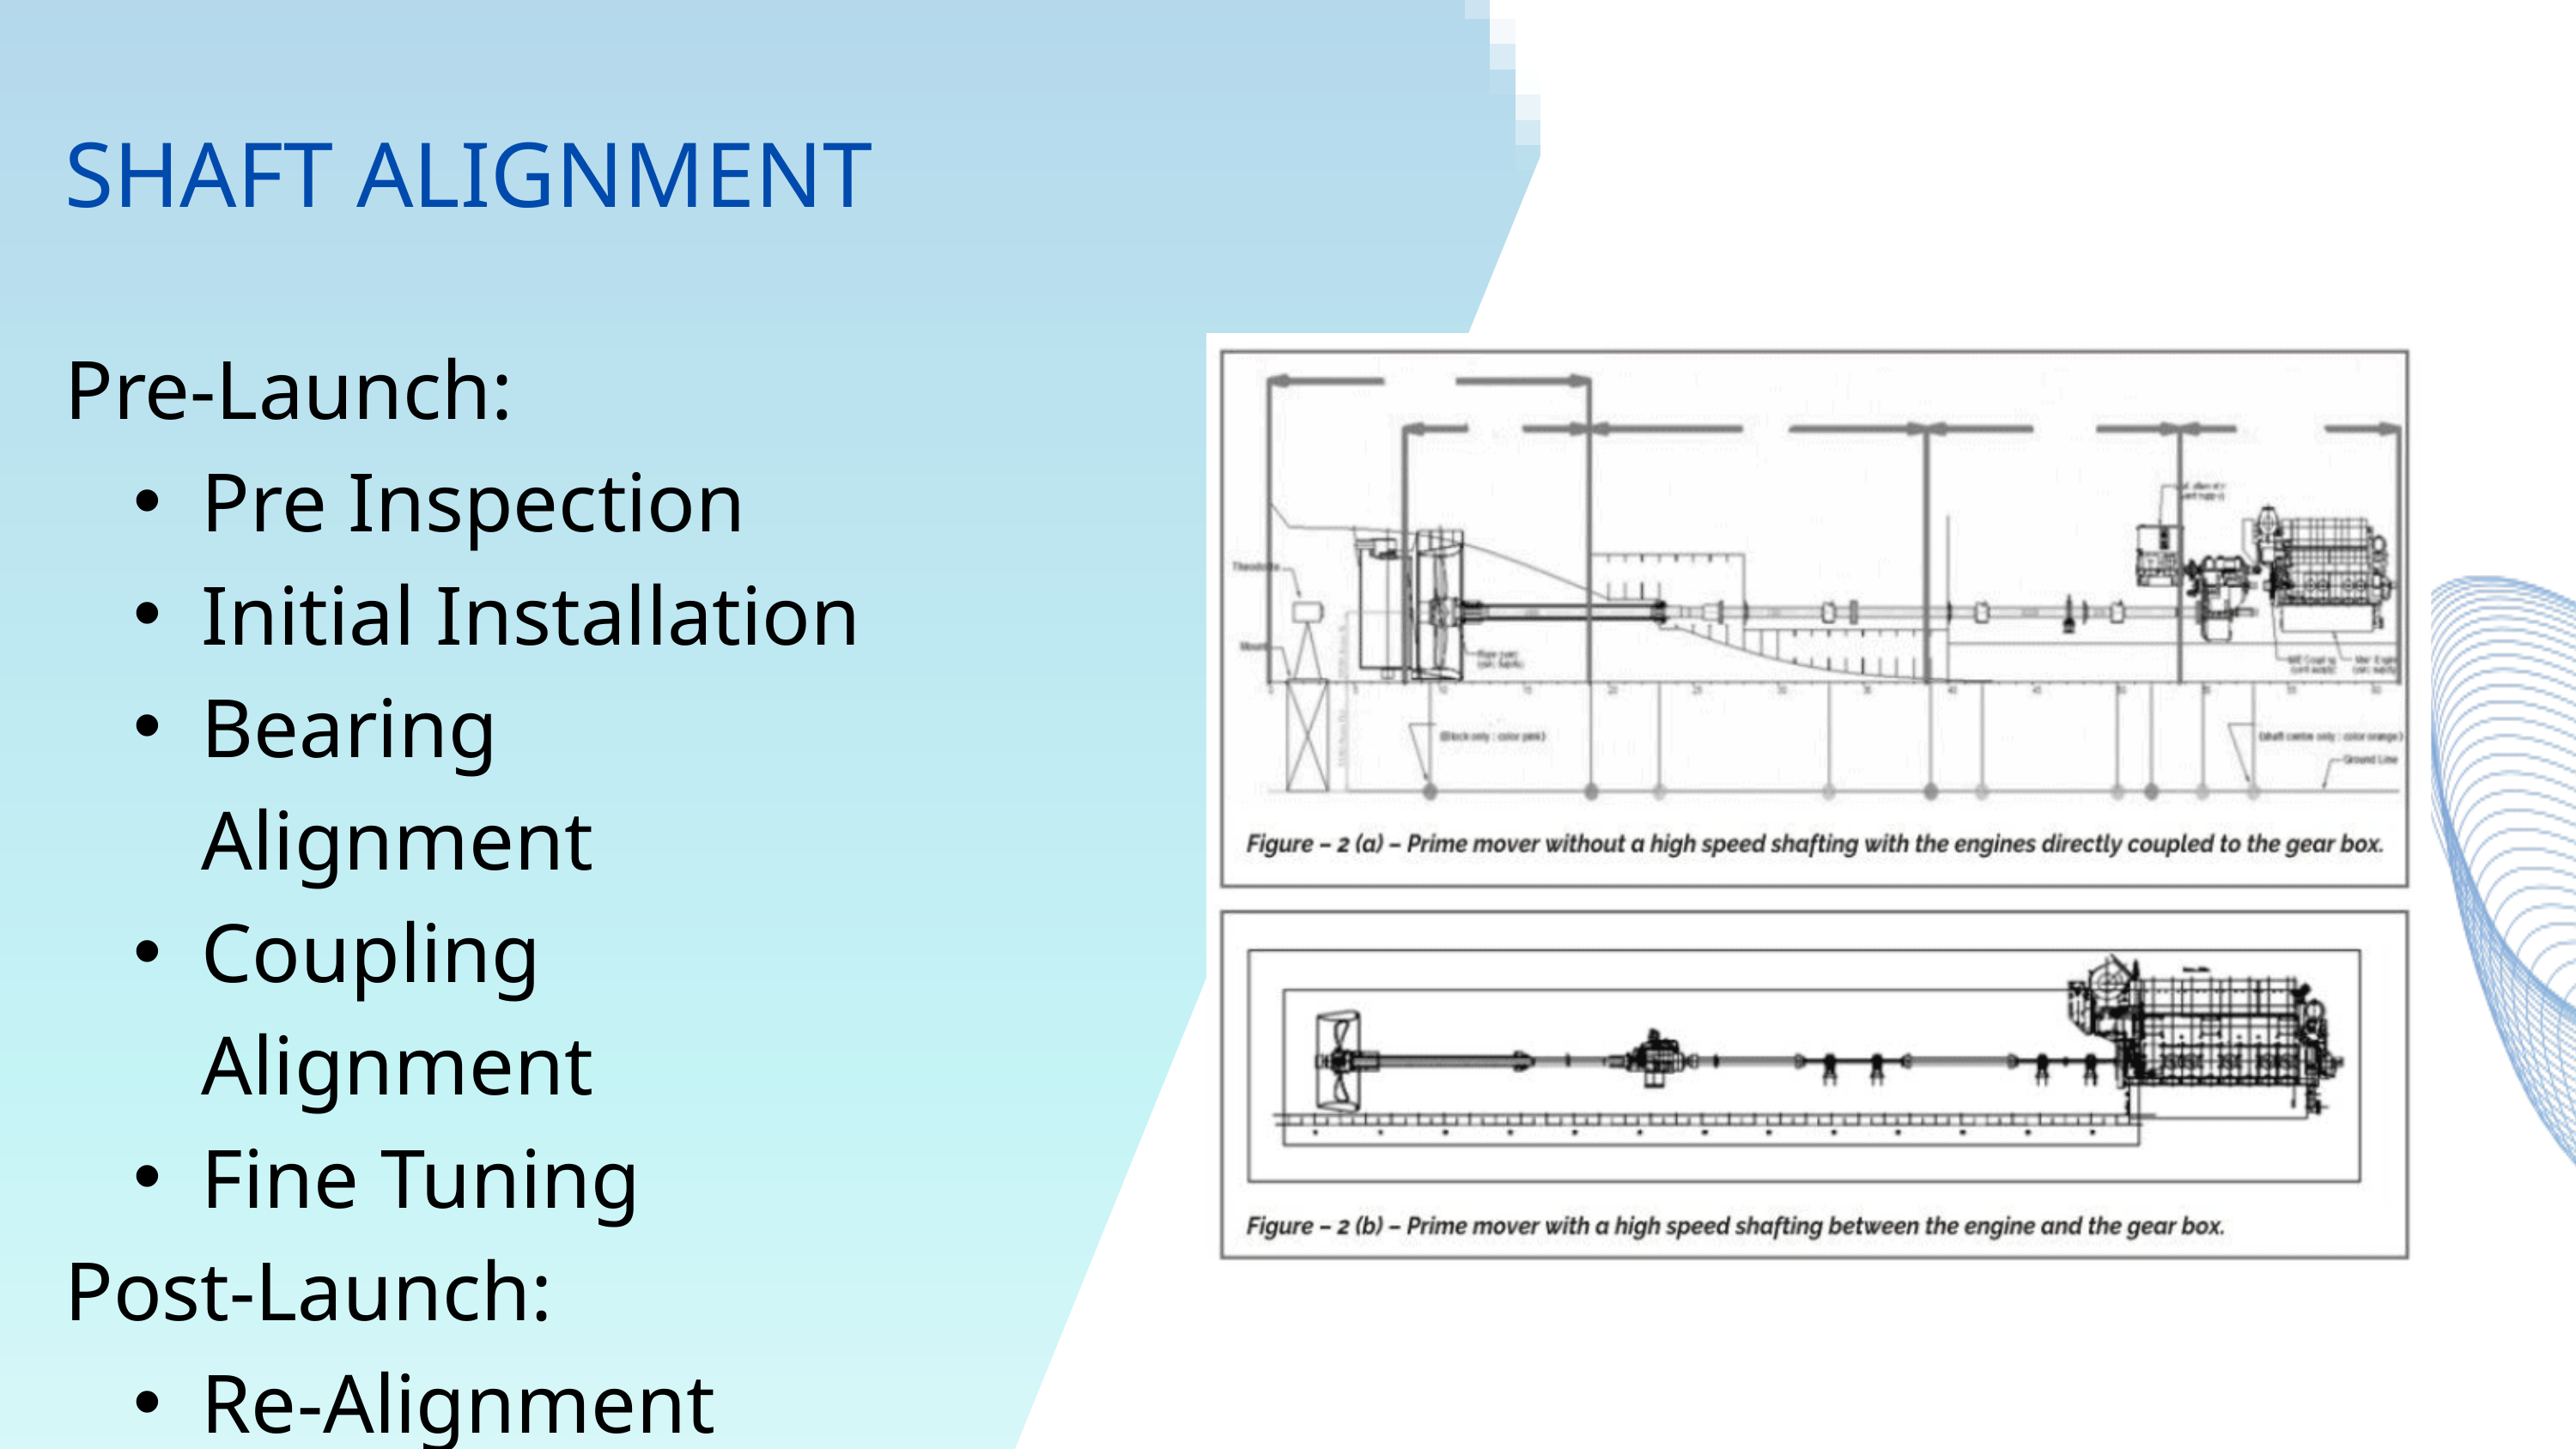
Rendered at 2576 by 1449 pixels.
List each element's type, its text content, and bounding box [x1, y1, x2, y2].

text_box SHAFT ALIGNMENT [64, 135, 1943, 225]
text_box Pre-Launch: Pre Inspection Initial Installation Bearing Alignment Coupling Alignment Fine Tuning Post-Launch: Re-Alignment Monitoring [64, 323, 899, 1449]
text_box [1206, 333, 2432, 1270]
text_box [2400, 333, 2576, 1449]
text_box [0, 0, 1604, 1449]
